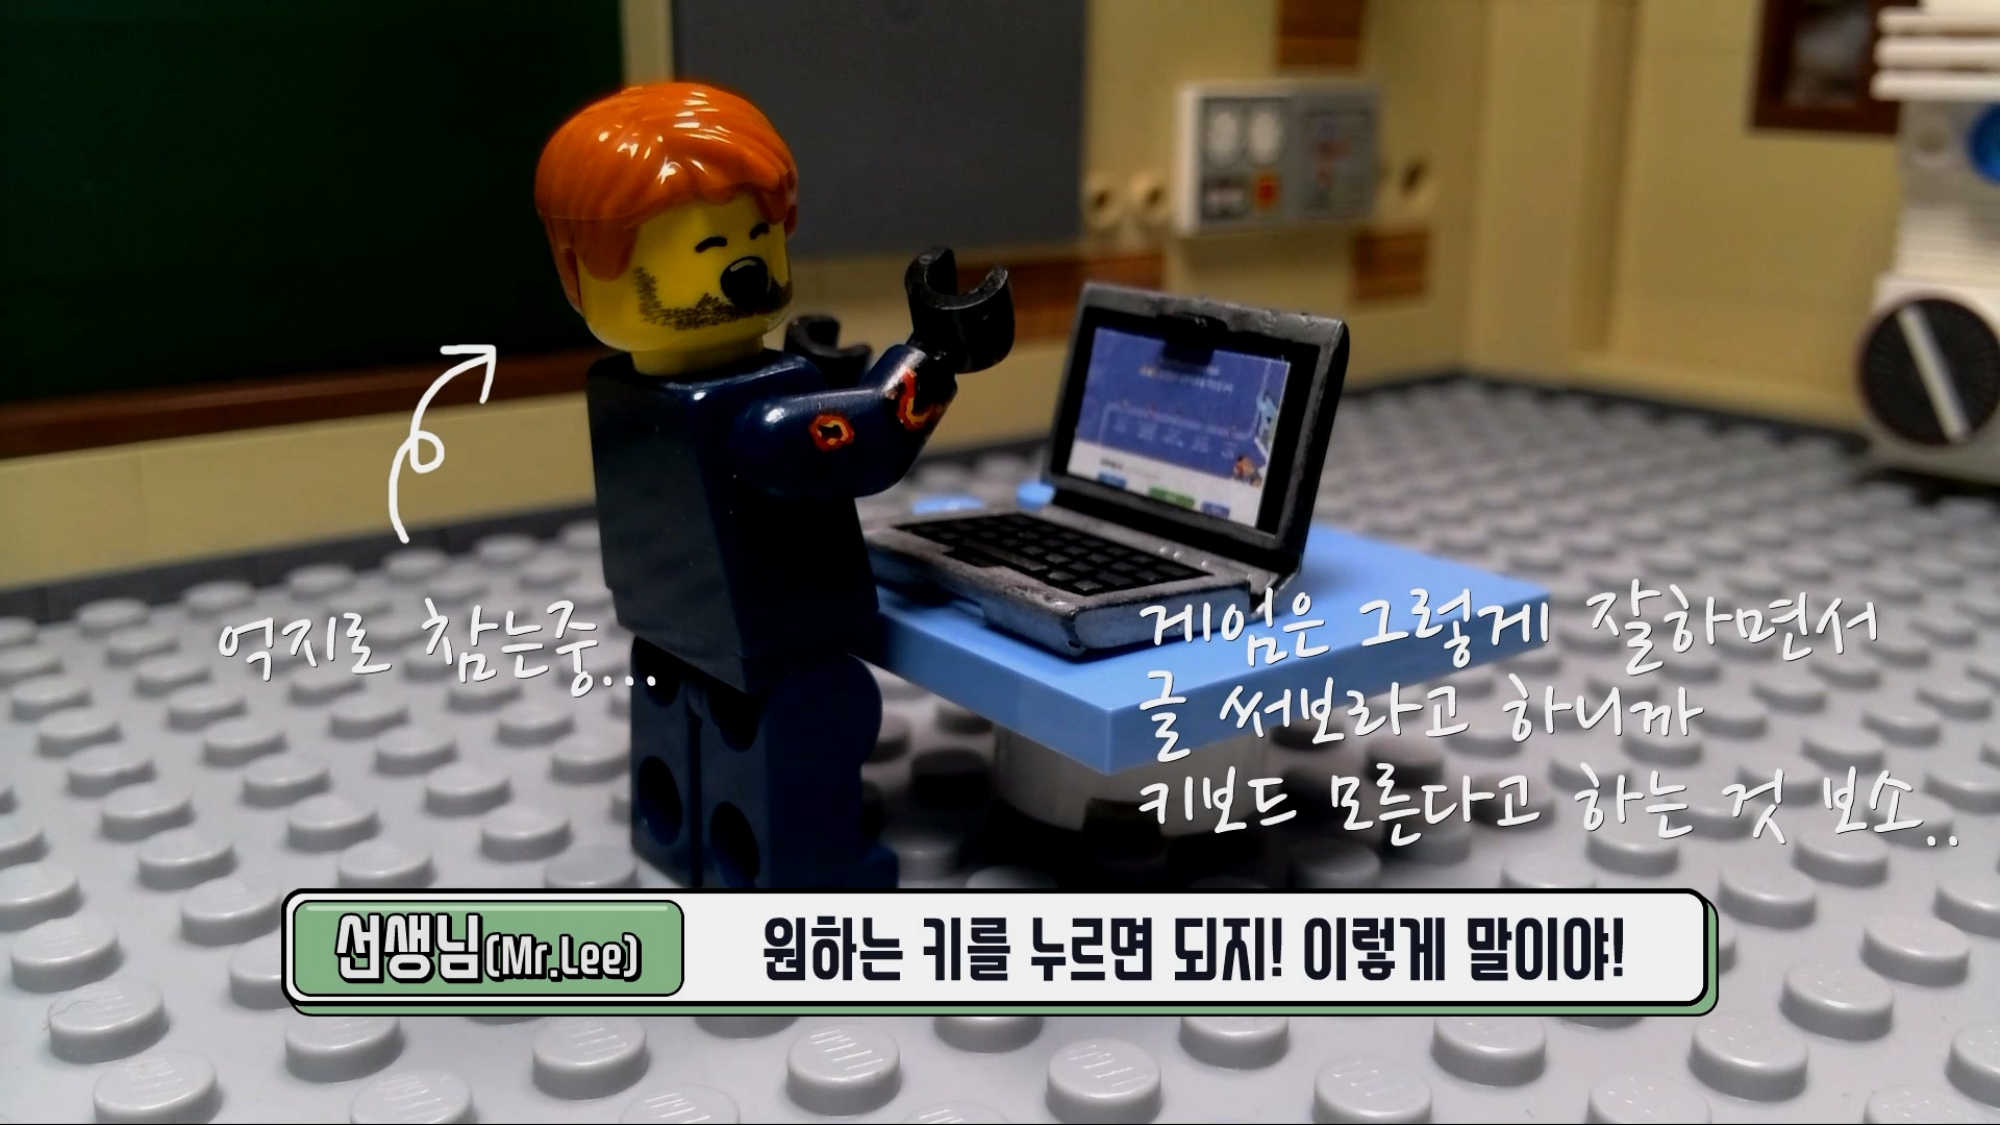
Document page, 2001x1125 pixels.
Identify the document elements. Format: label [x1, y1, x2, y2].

list [0, 0, 2000, 1125]
